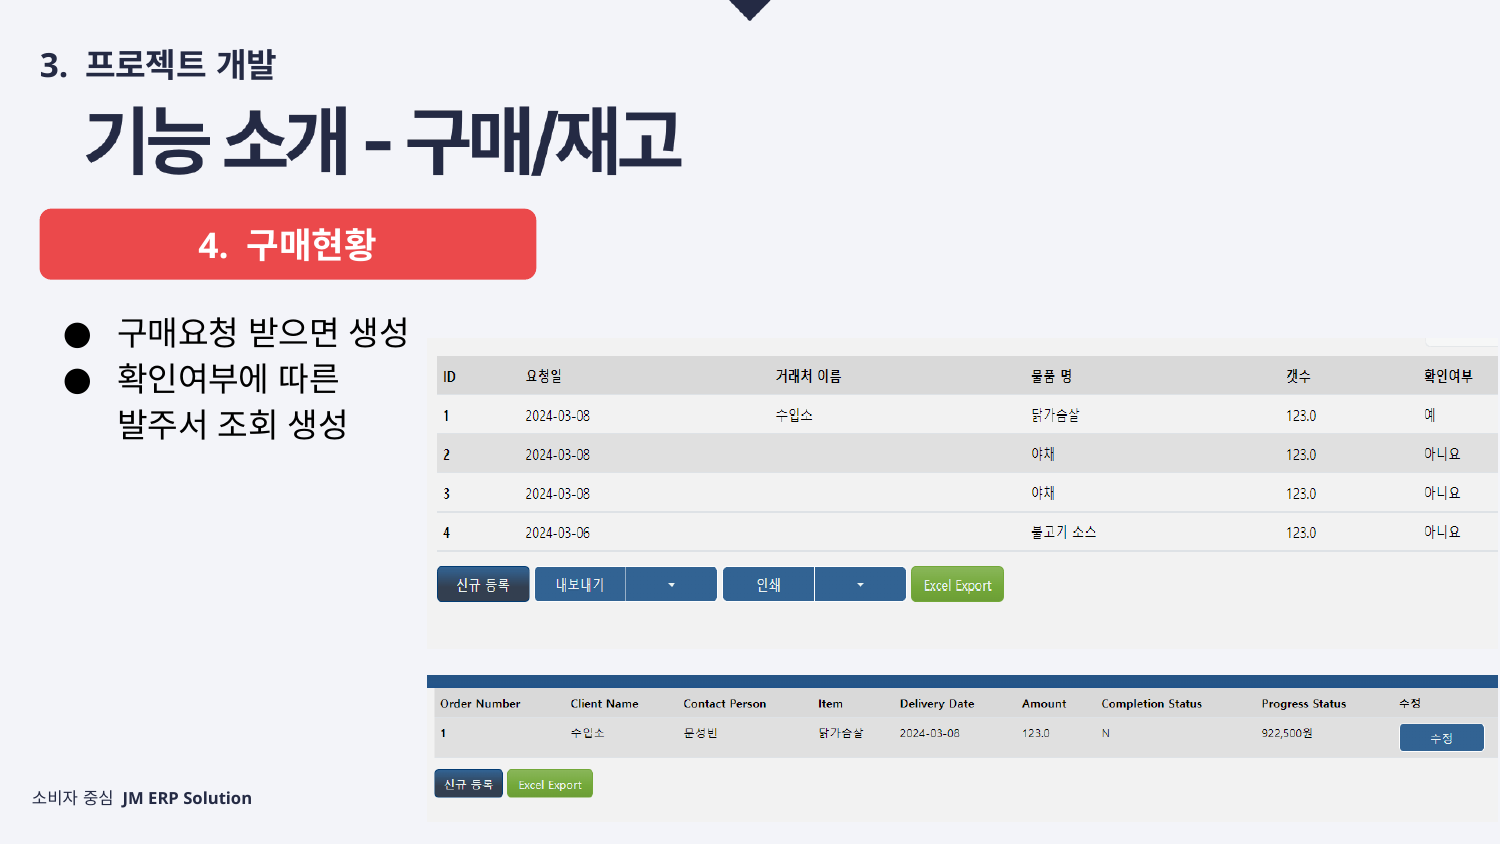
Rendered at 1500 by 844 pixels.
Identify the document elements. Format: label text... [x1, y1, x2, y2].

picture [728, 0, 772, 22]
text_box 3. 프로젝트 개발 [25, 28, 436, 86]
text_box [26, 208, 537, 530]
text_box 소비자 중심 JM ERP Solution [16, 772, 360, 830]
picture [59, 56, 756, 263]
picture [426, 675, 1500, 828]
picture [426, 338, 1498, 650]
